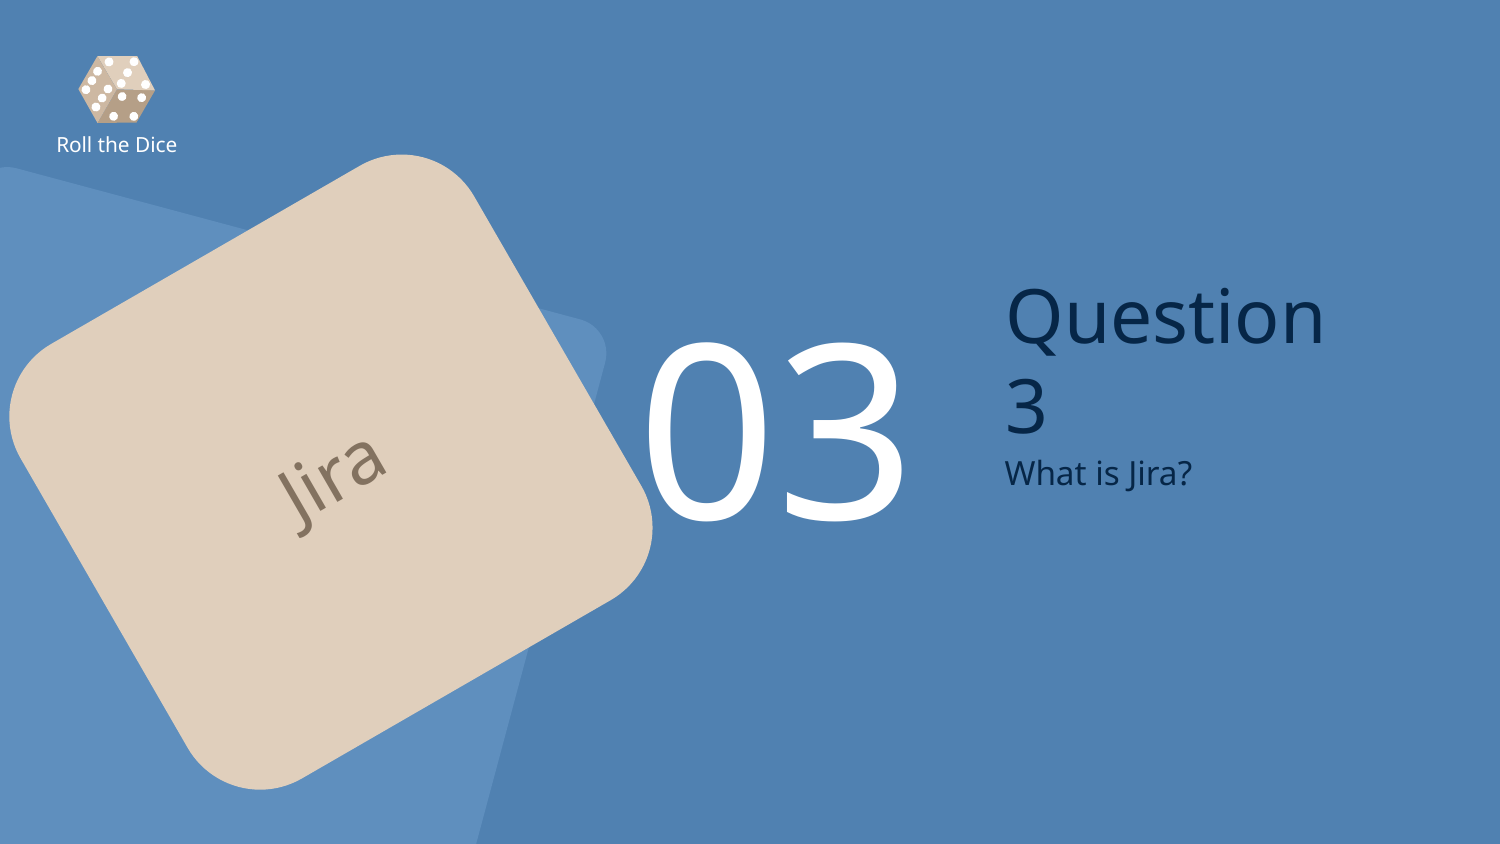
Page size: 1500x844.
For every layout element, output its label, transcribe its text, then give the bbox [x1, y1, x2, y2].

title 03 [610, 308, 943, 536]
subtitle What is Jira? [989, 414, 1382, 530]
text_box [51, 64, 183, 171]
title Question 3 [990, 314, 1382, 404]
text_box Jira [9, 154, 653, 790]
text_box Roll the Dice [39, 116, 195, 179]
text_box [68, 38, 166, 140]
